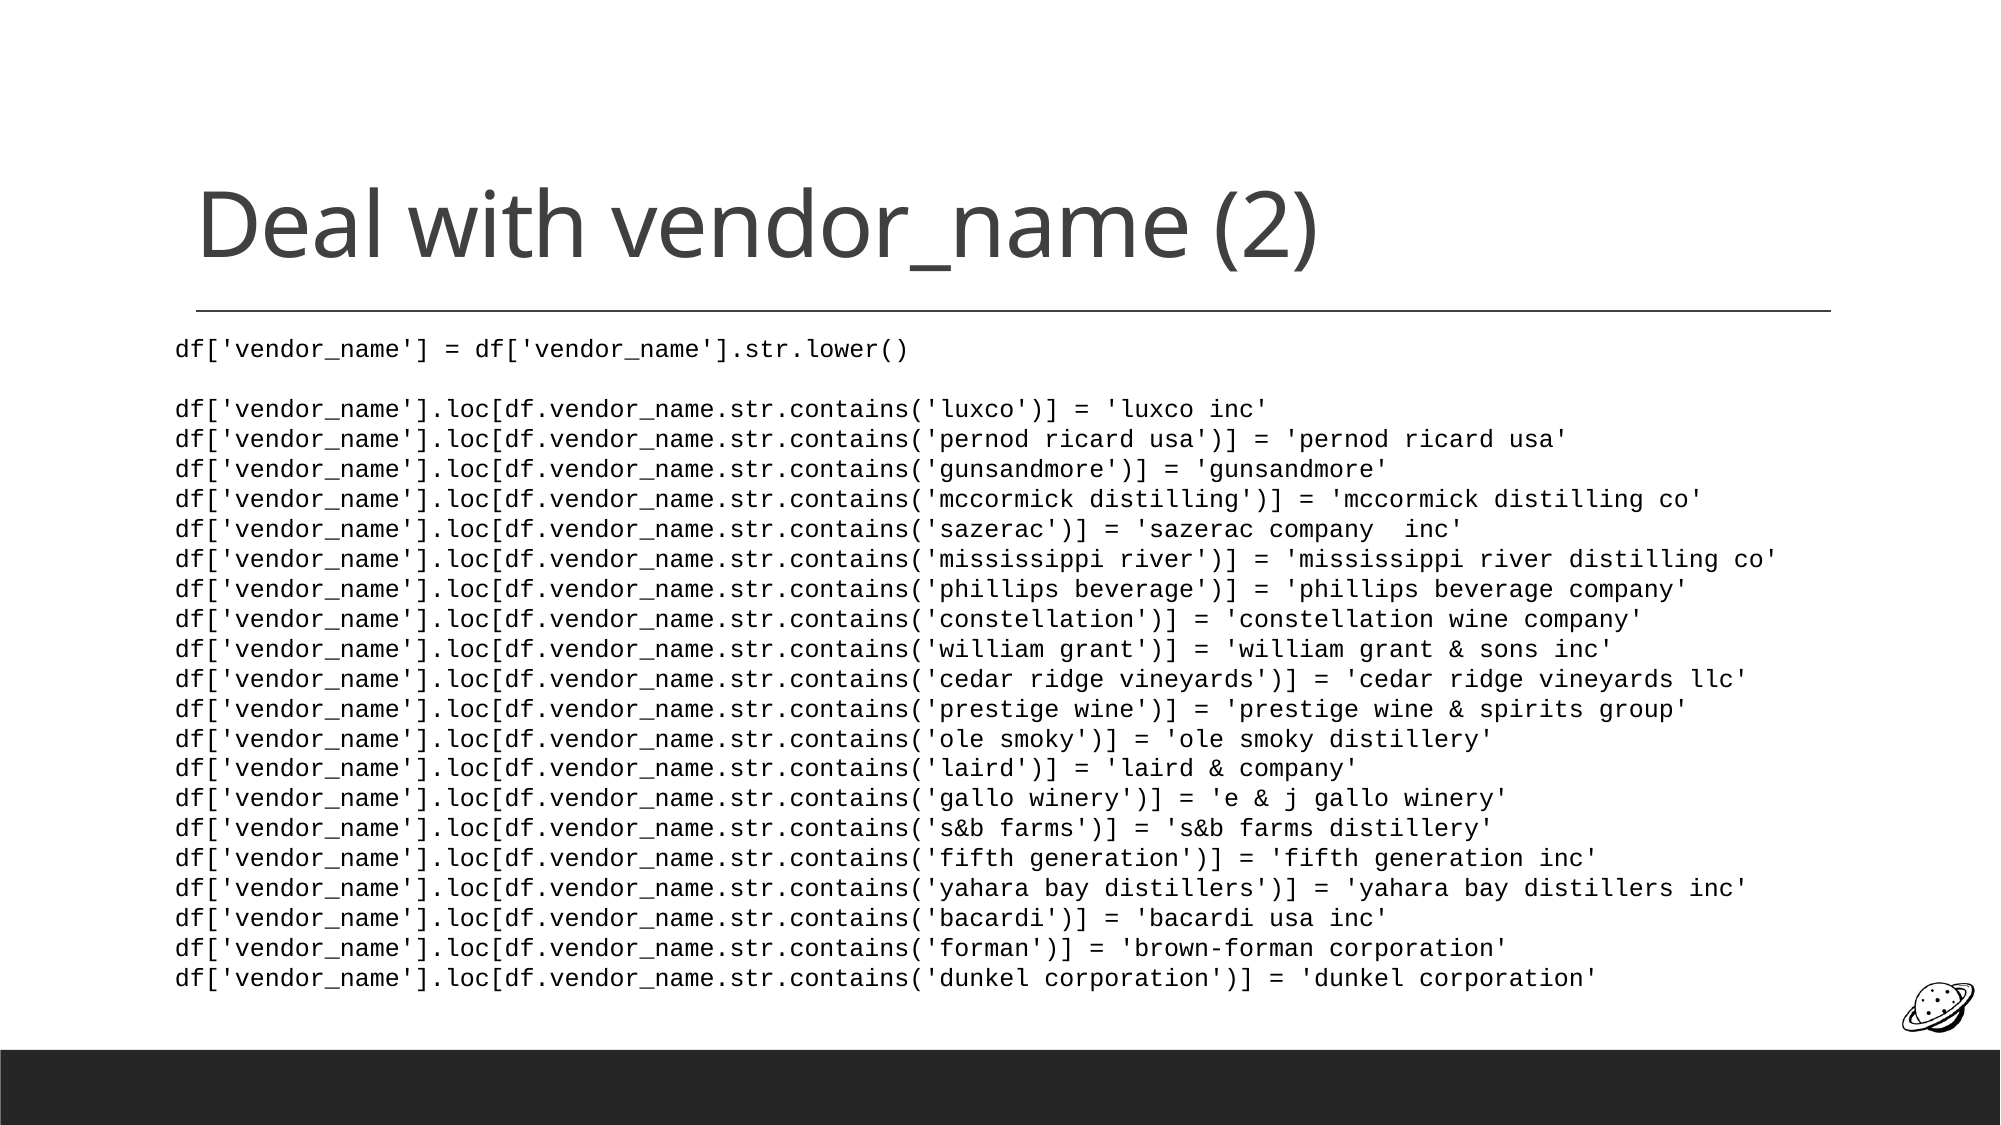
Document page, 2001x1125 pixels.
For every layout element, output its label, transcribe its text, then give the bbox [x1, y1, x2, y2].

text_box df['vendor_name'] = df['vendor_name'].str.lower() df['vendor_name'].loc[df.vendor_name.str.contains('luxco')] = 'luxco inc' df['vendor_name'].loc[df.vendor_name.str.contains('pernod ricard usa')] = 'pernod ricard usa' df['vendor_name'].loc[df.vendor_name.str.contains('gunsandmore')] = 'gunsandmore' df['vendor_name'].loc[df.vendor_name.str.contains('mccormick distilling')] = 'mccormick distilling co' df['vendor_name'].loc[df.vendor_name.str.contains('sazerac')] = 'sazerac company inc' df['vendor_name'].loc[df.vendor_name.str.contains('mississippi river')] = 'mississippi river distilling co' df['vendor_name'].loc[df.vendor_name.str.contains('phillips beverage')] = 'phillips beverage company' df['vendor_name'].loc[df.vendor_name.str.contains('constellation')] = 'constellation wine company' df['vendor_name'].loc[df.vendor_name.str.contains('william grant')] = 'william grant & sons inc' df['vendor_name'].loc[df.vendor_name.str.contains('cedar ridge vineyards')] = 'cedar ridge vineyards llc' df['vendor_name'].loc[df.vendor_name.str.contains('prestige wine')] = 'prestige wine & spirits group' df['vendor_name'].loc[df.vendor_name.str.contains('ole smoky')] = 'ole smoky distillery' df['vendor_name'].loc[df.vendor_name.str.contains('laird')] = 'laird & company' df['vendor_name'].loc[df.vendor_name.str.contains('gallo winery')] = 'e & j gallo winery' df['vendor_name'].loc[df.vendor_name.str.contains('s&b farms')] = 's&b farms distillery' df['vendor_name'].loc[df.vendor_name.str.contains('fifth generation')] = 'fifth generation inc' df['vendor_name'].loc[df.vendor_name.str.contains('yahara bay distillers')] = 'yahara bay distillers inc' df['vendor_name'].loc[df.vendor_name.str.contains('bacardi')] = 'bacardi usa inc' df['vendor_name'].loc[df.vendor_name.str.contains('forman')] = 'brown-forman corporation' df['vendor_name'].loc[df.vendor_name.str.contains('dunkel corporation')] = 'dunkel corporation' [160, 325, 1811, 999]
picture [1892, 962, 1983, 1052]
title Deal with vendor_name (2) [180, 47, 1830, 285]
